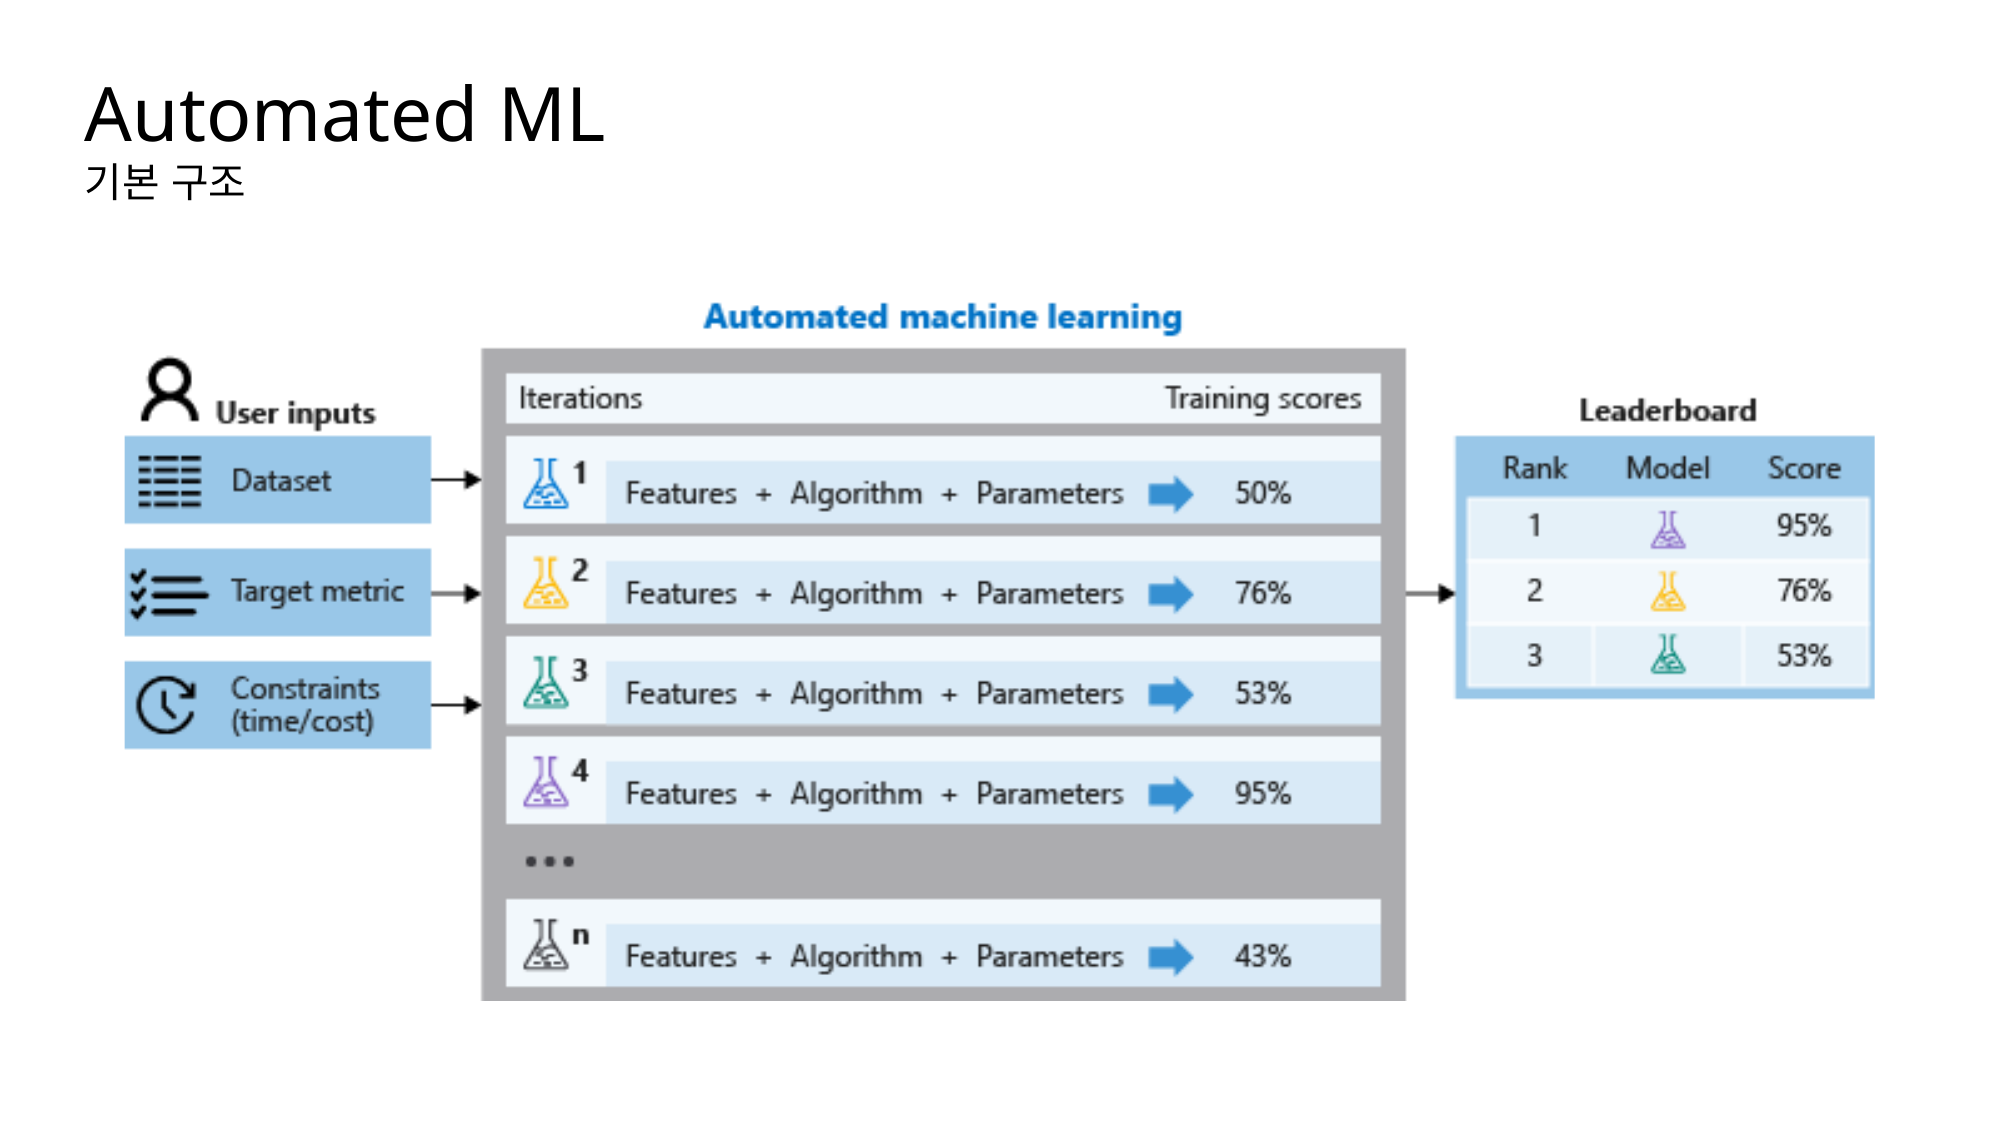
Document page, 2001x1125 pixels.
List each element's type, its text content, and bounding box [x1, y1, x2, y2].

title Automated ML [69, 49, 1930, 162]
list 기본 구조 [69, 162, 1931, 208]
picture [124, 298, 1875, 1001]
